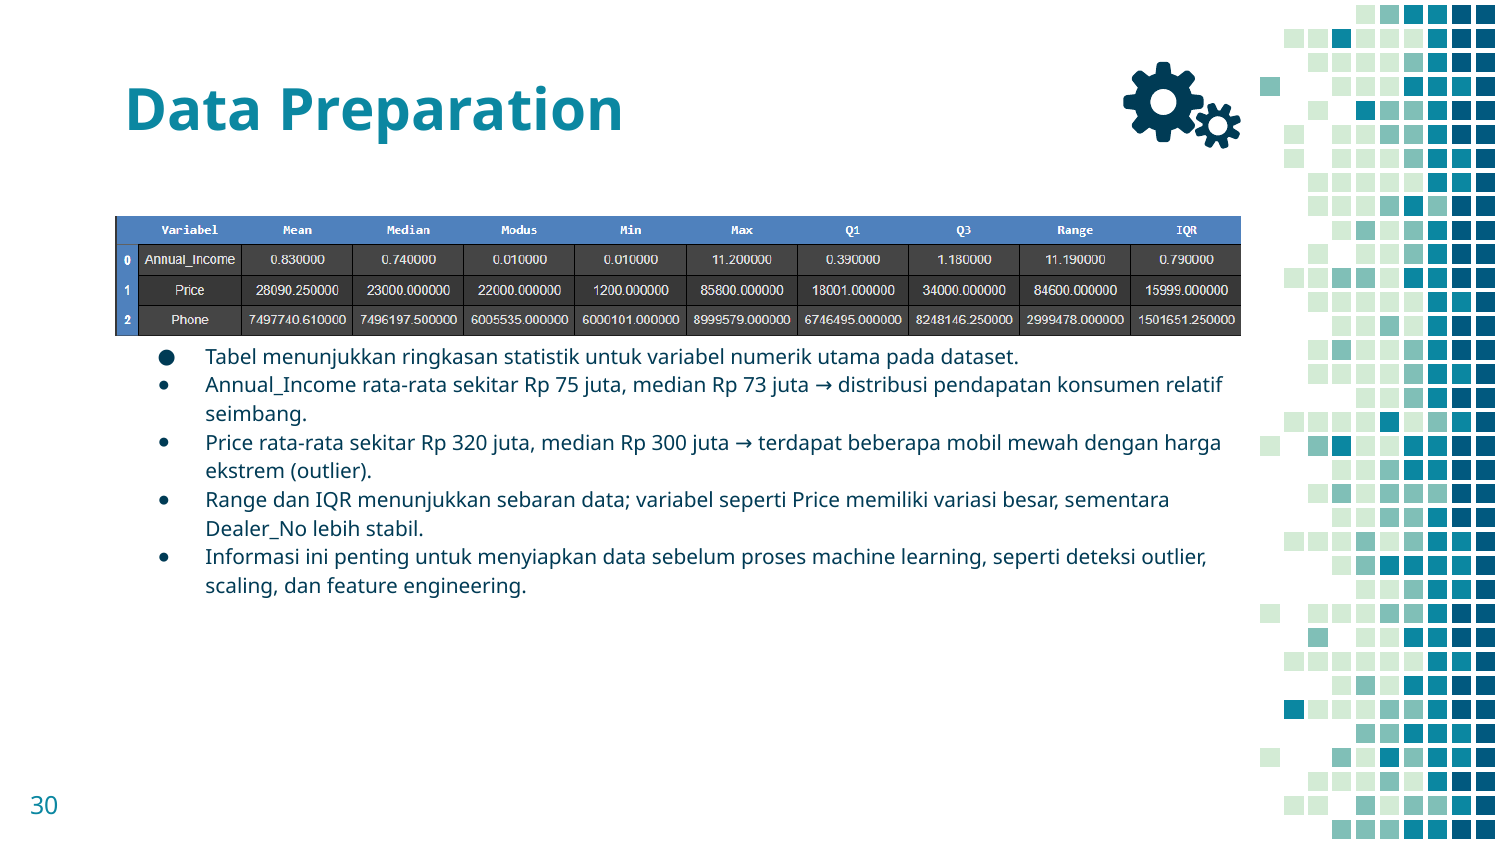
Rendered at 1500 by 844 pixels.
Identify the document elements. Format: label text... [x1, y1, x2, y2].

slide_number ‹#› [15, 774, 105, 839]
title Data Preparation [109, 53, 1216, 158]
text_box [1123, 61, 1241, 149]
list Tabel menunjukkan ringkasan statistik untuk variabel numerik utama pada dataset. Annual_Income rata-rata sekitar Rp 75 juta, median Rp 73 juta → distribusi pendapatan konsumen relatif seimbang. Price rata-rata sekitar Rp 320 juta, median Rp 300 juta → terdapat beberapa mobil mewah dengan harga ekstrem (outlier). Range dan IQR menunjukkan sebaran data; variabel seperti Price memiliki variasi besar, sementara Dealer_No lebih stabil. Informasi ini penting untuk menyiapkan data sebelum proses machine learning, seperti deteksi outlier, scaling, dan feature engineering. [115, 343, 1241, 724]
picture [115, 216, 1241, 337]
